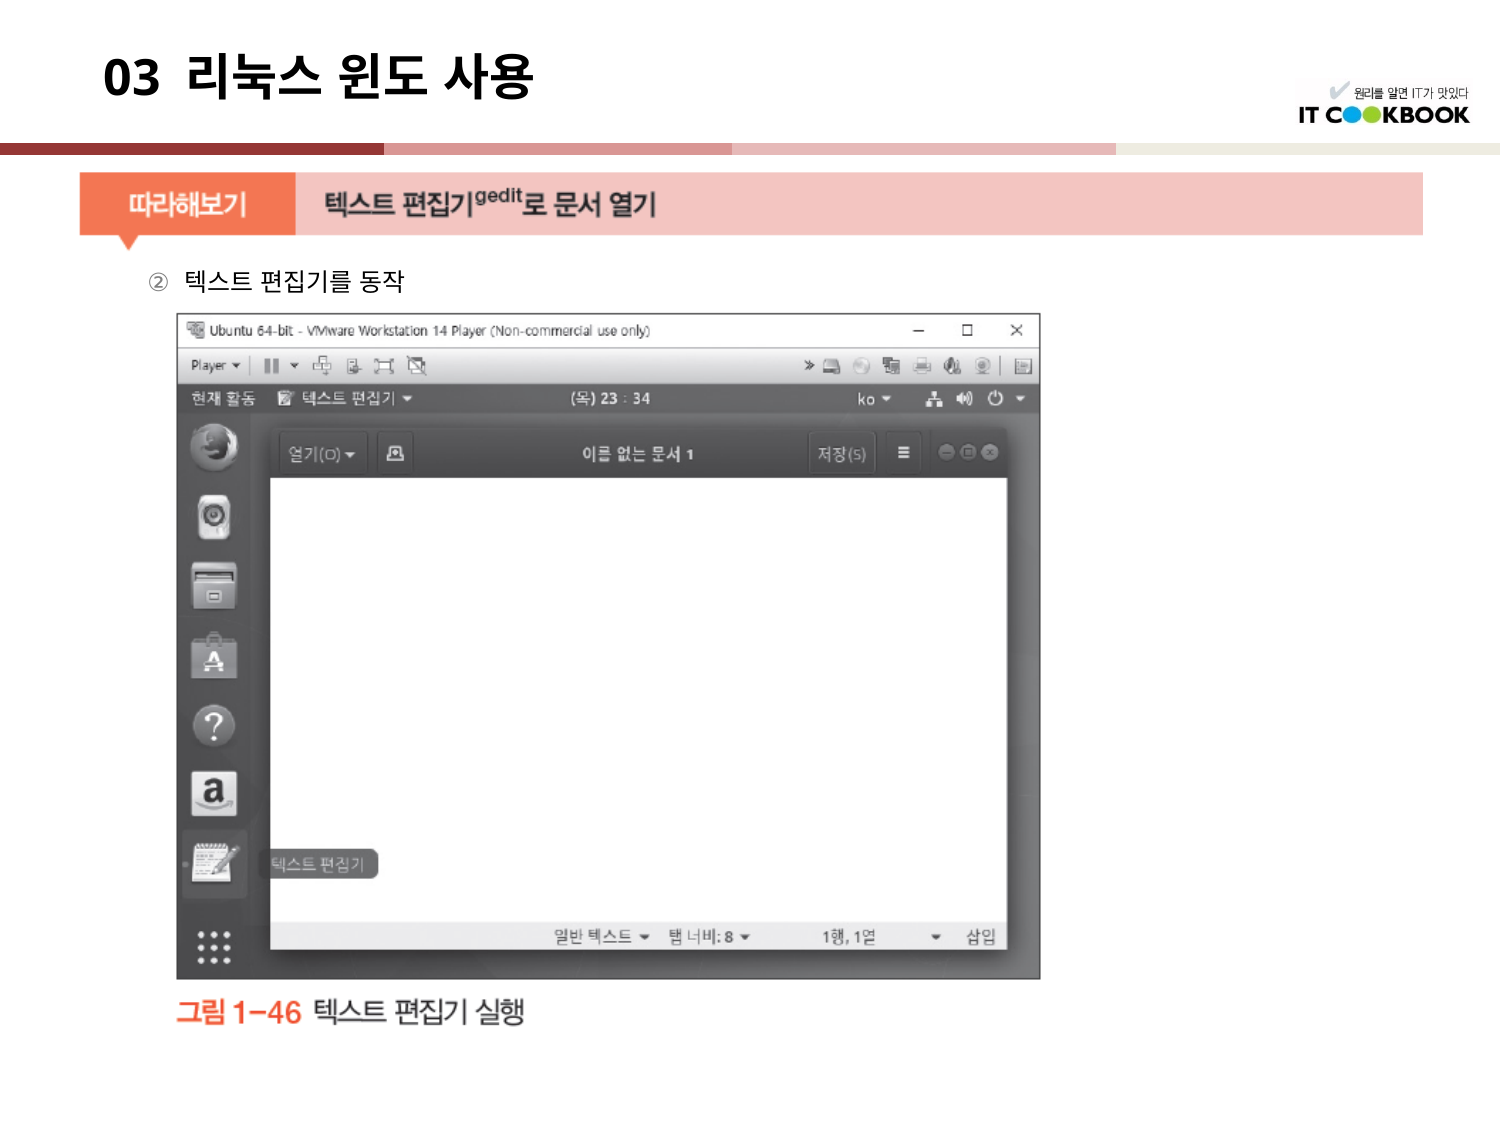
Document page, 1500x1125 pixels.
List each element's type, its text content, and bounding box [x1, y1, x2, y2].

list 텍스트 편집기를 동작 [88, 258, 1471, 1083]
title 03 리눅스 윈도 사용 [88, 30, 1330, 121]
picture [1295, 78, 1473, 125]
picture [170, 309, 1046, 1039]
picture [77, 170, 1423, 259]
